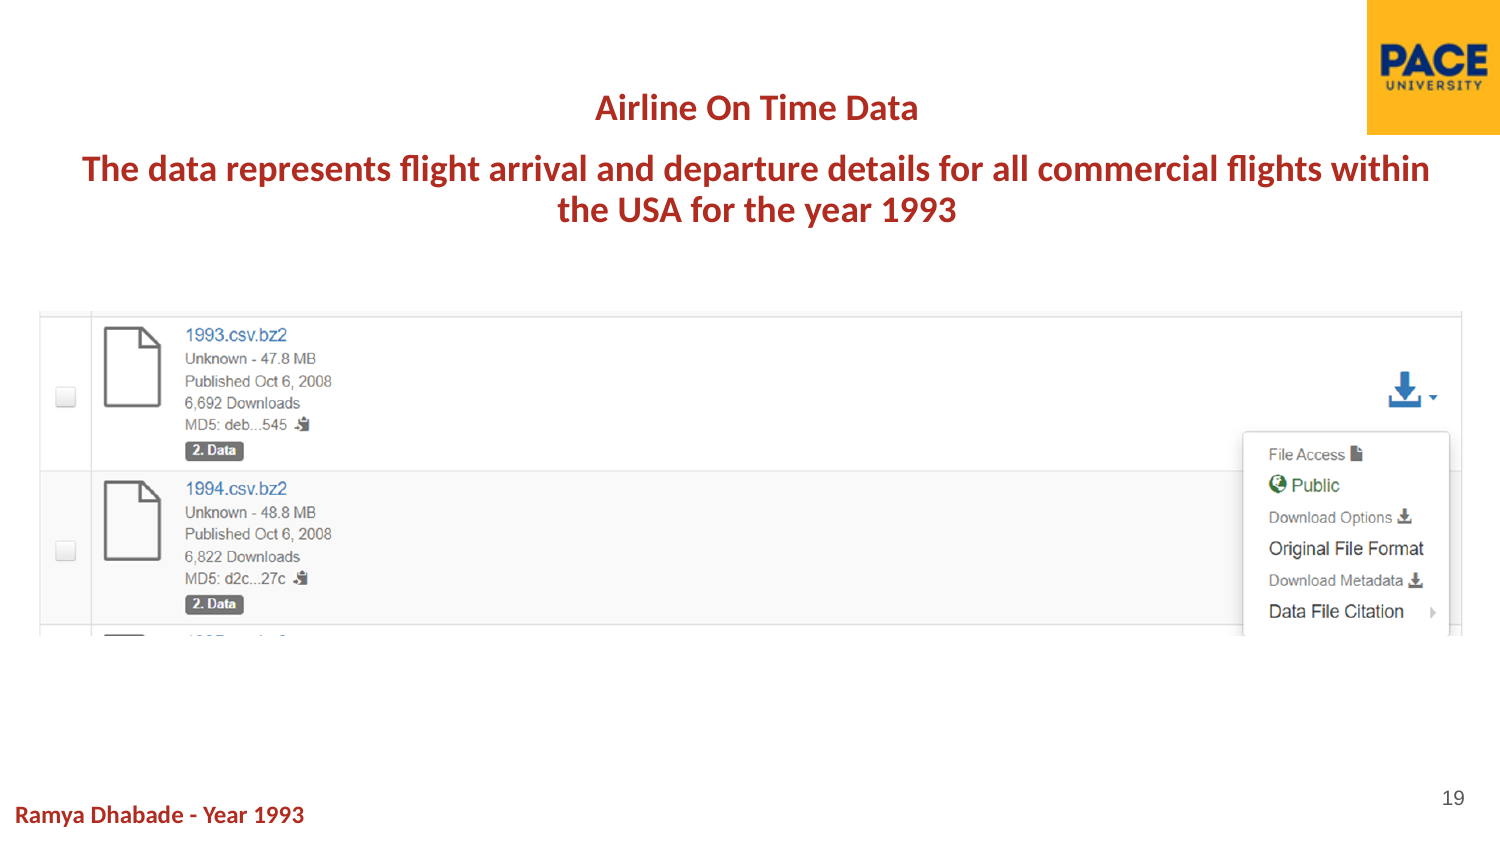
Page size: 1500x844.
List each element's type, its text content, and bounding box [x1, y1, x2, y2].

slide_number ‹#› [1389, 764, 1480, 830]
picture [35, 311, 1465, 636]
text_box Ramya Dhabade - Year 1993 [0, 783, 377, 844]
picture [1367, 0, 1500, 135]
title Airline On Time Data The data represents flight arrival and departure details for all commercial flights within the USA for the year 1993 [51, 72, 1464, 265]
